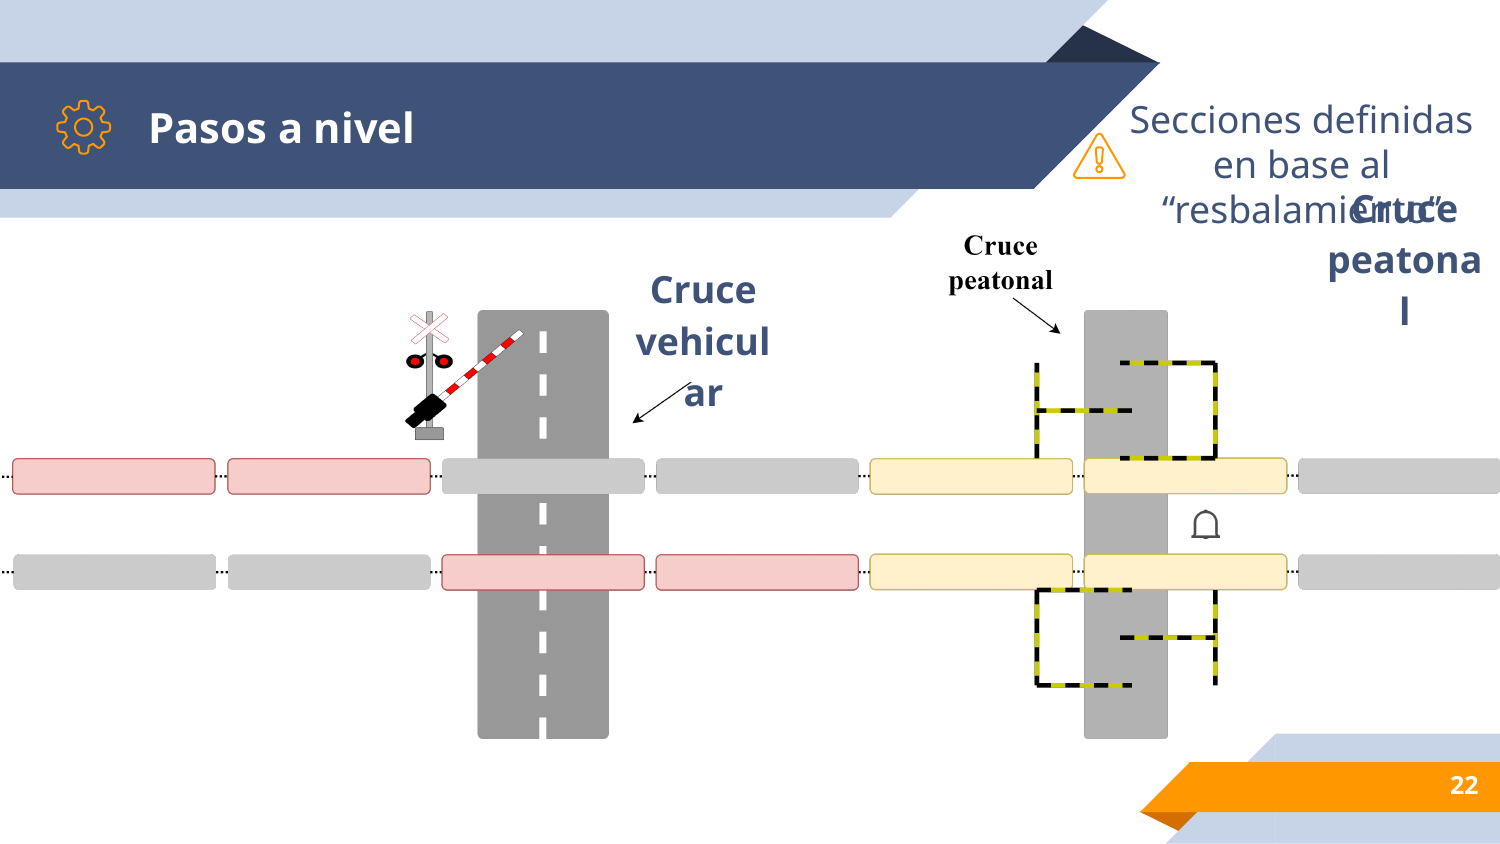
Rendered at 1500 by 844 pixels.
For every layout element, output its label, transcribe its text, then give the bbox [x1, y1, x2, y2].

picture [0, 227, 1500, 744]
subtitle Secciones definidas en base al “resbalamiento” [1103, 100, 1500, 227]
title Pasos a nivel [133, 64, 1035, 190]
slide_number 22 [1249, 760, 1494, 813]
